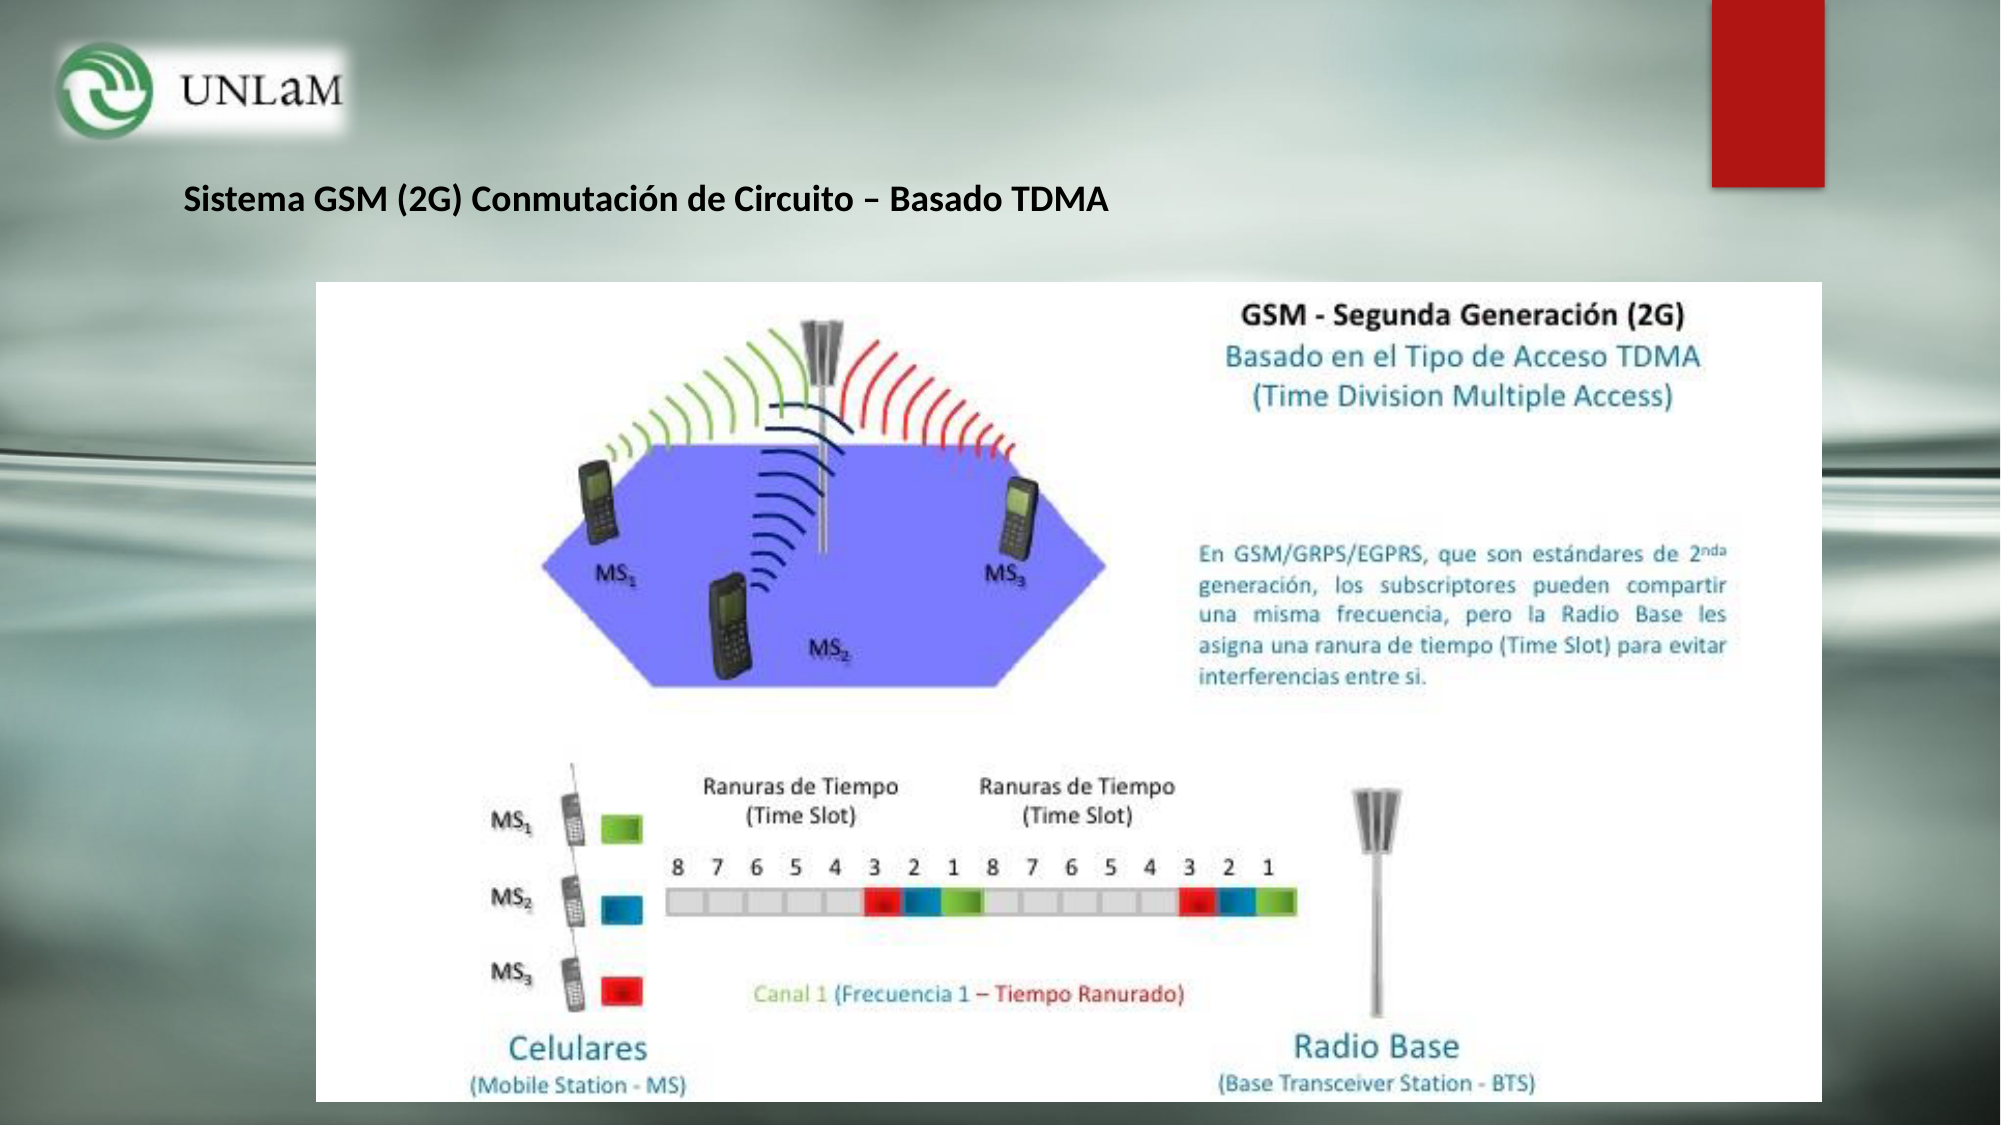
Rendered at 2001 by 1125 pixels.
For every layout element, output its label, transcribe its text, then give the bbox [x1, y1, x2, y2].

picture [0, 0, 2001, 1125]
text_box Sistema GSM (2G) Conmutación de Circuito – Basado TDMA [168, 166, 1169, 227]
